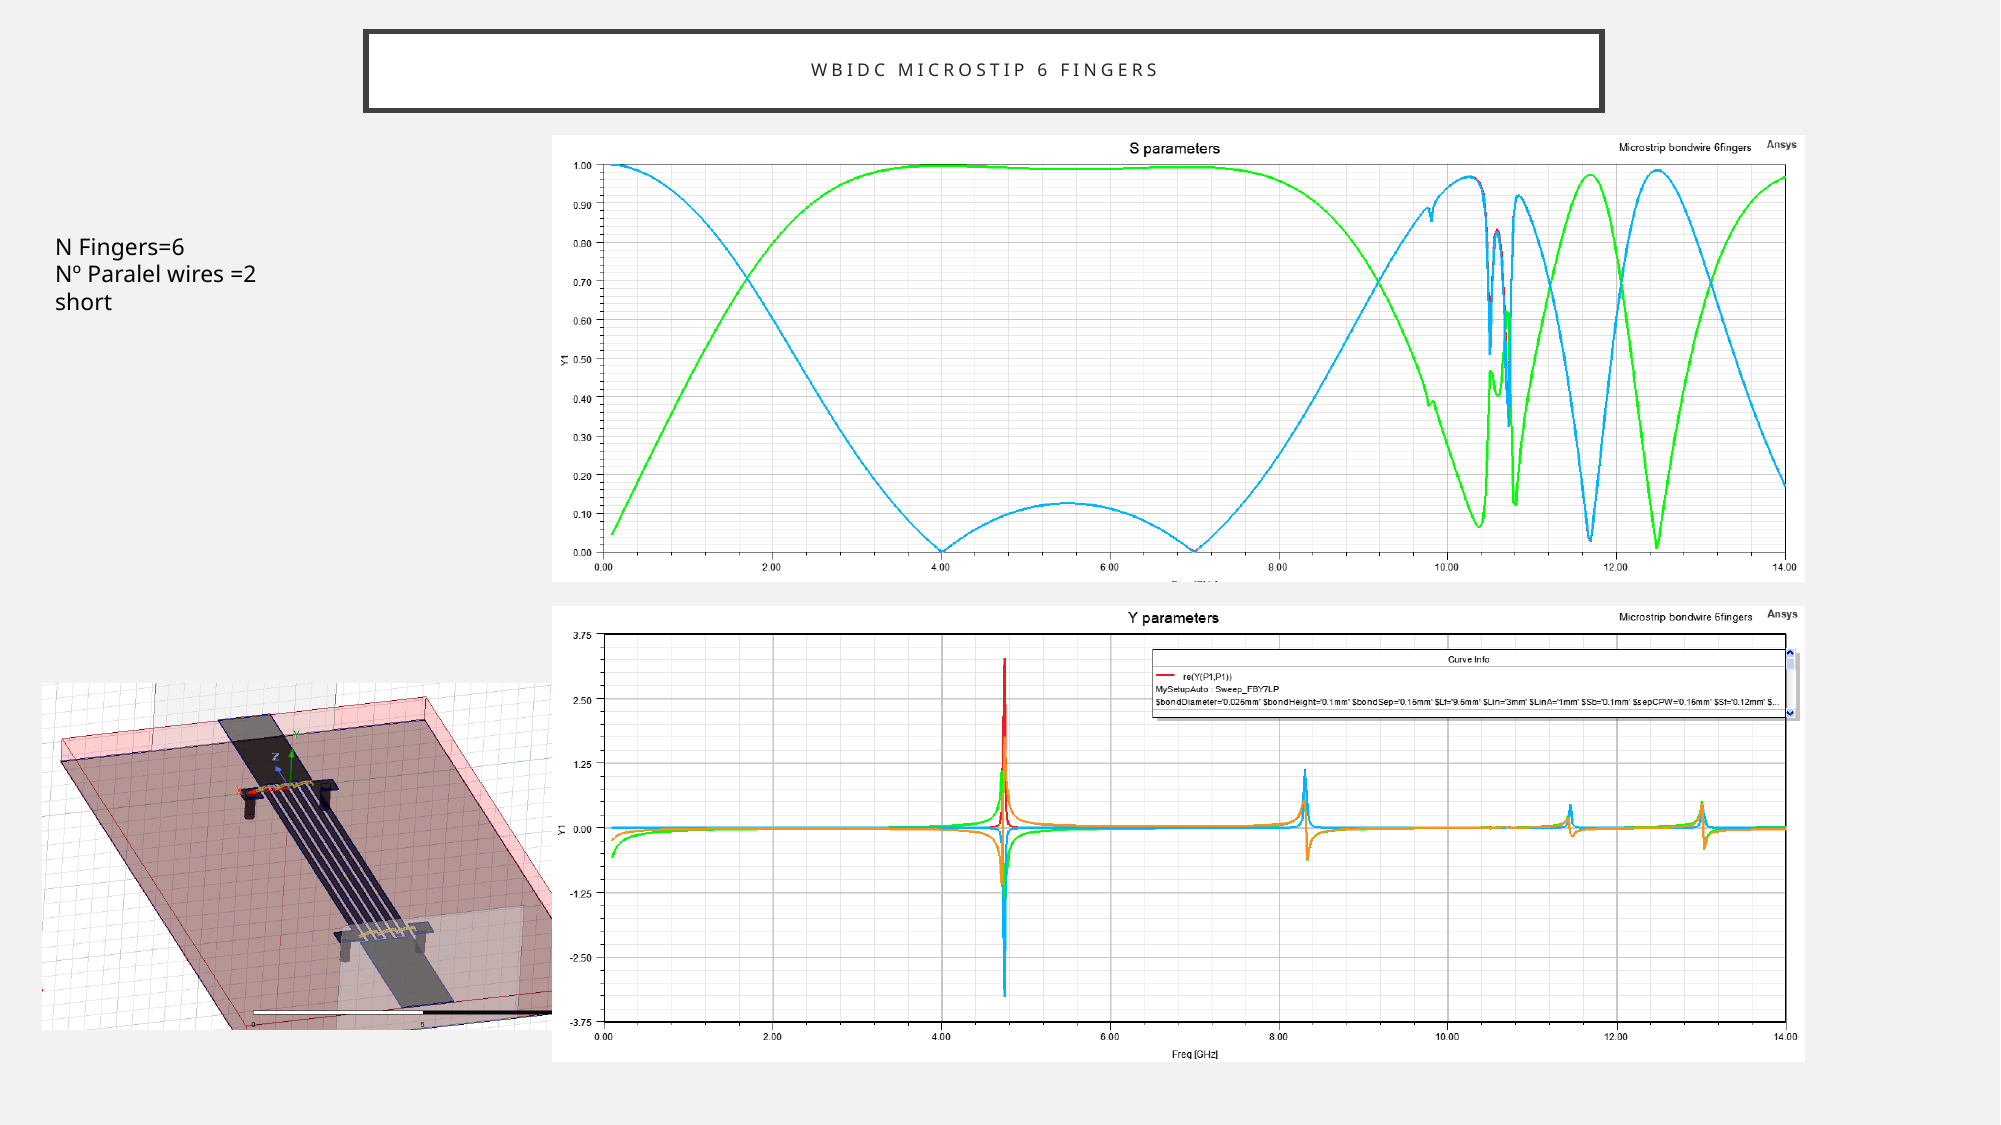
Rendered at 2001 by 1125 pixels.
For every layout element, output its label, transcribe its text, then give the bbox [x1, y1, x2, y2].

title WBIDc microstip 6 fingers [363, 29, 1605, 113]
picture [552, 135, 1805, 582]
text_box N Fingers=6 Nº Paralel wires =2 short [40, 224, 348, 350]
picture [42, 606, 1805, 1062]
